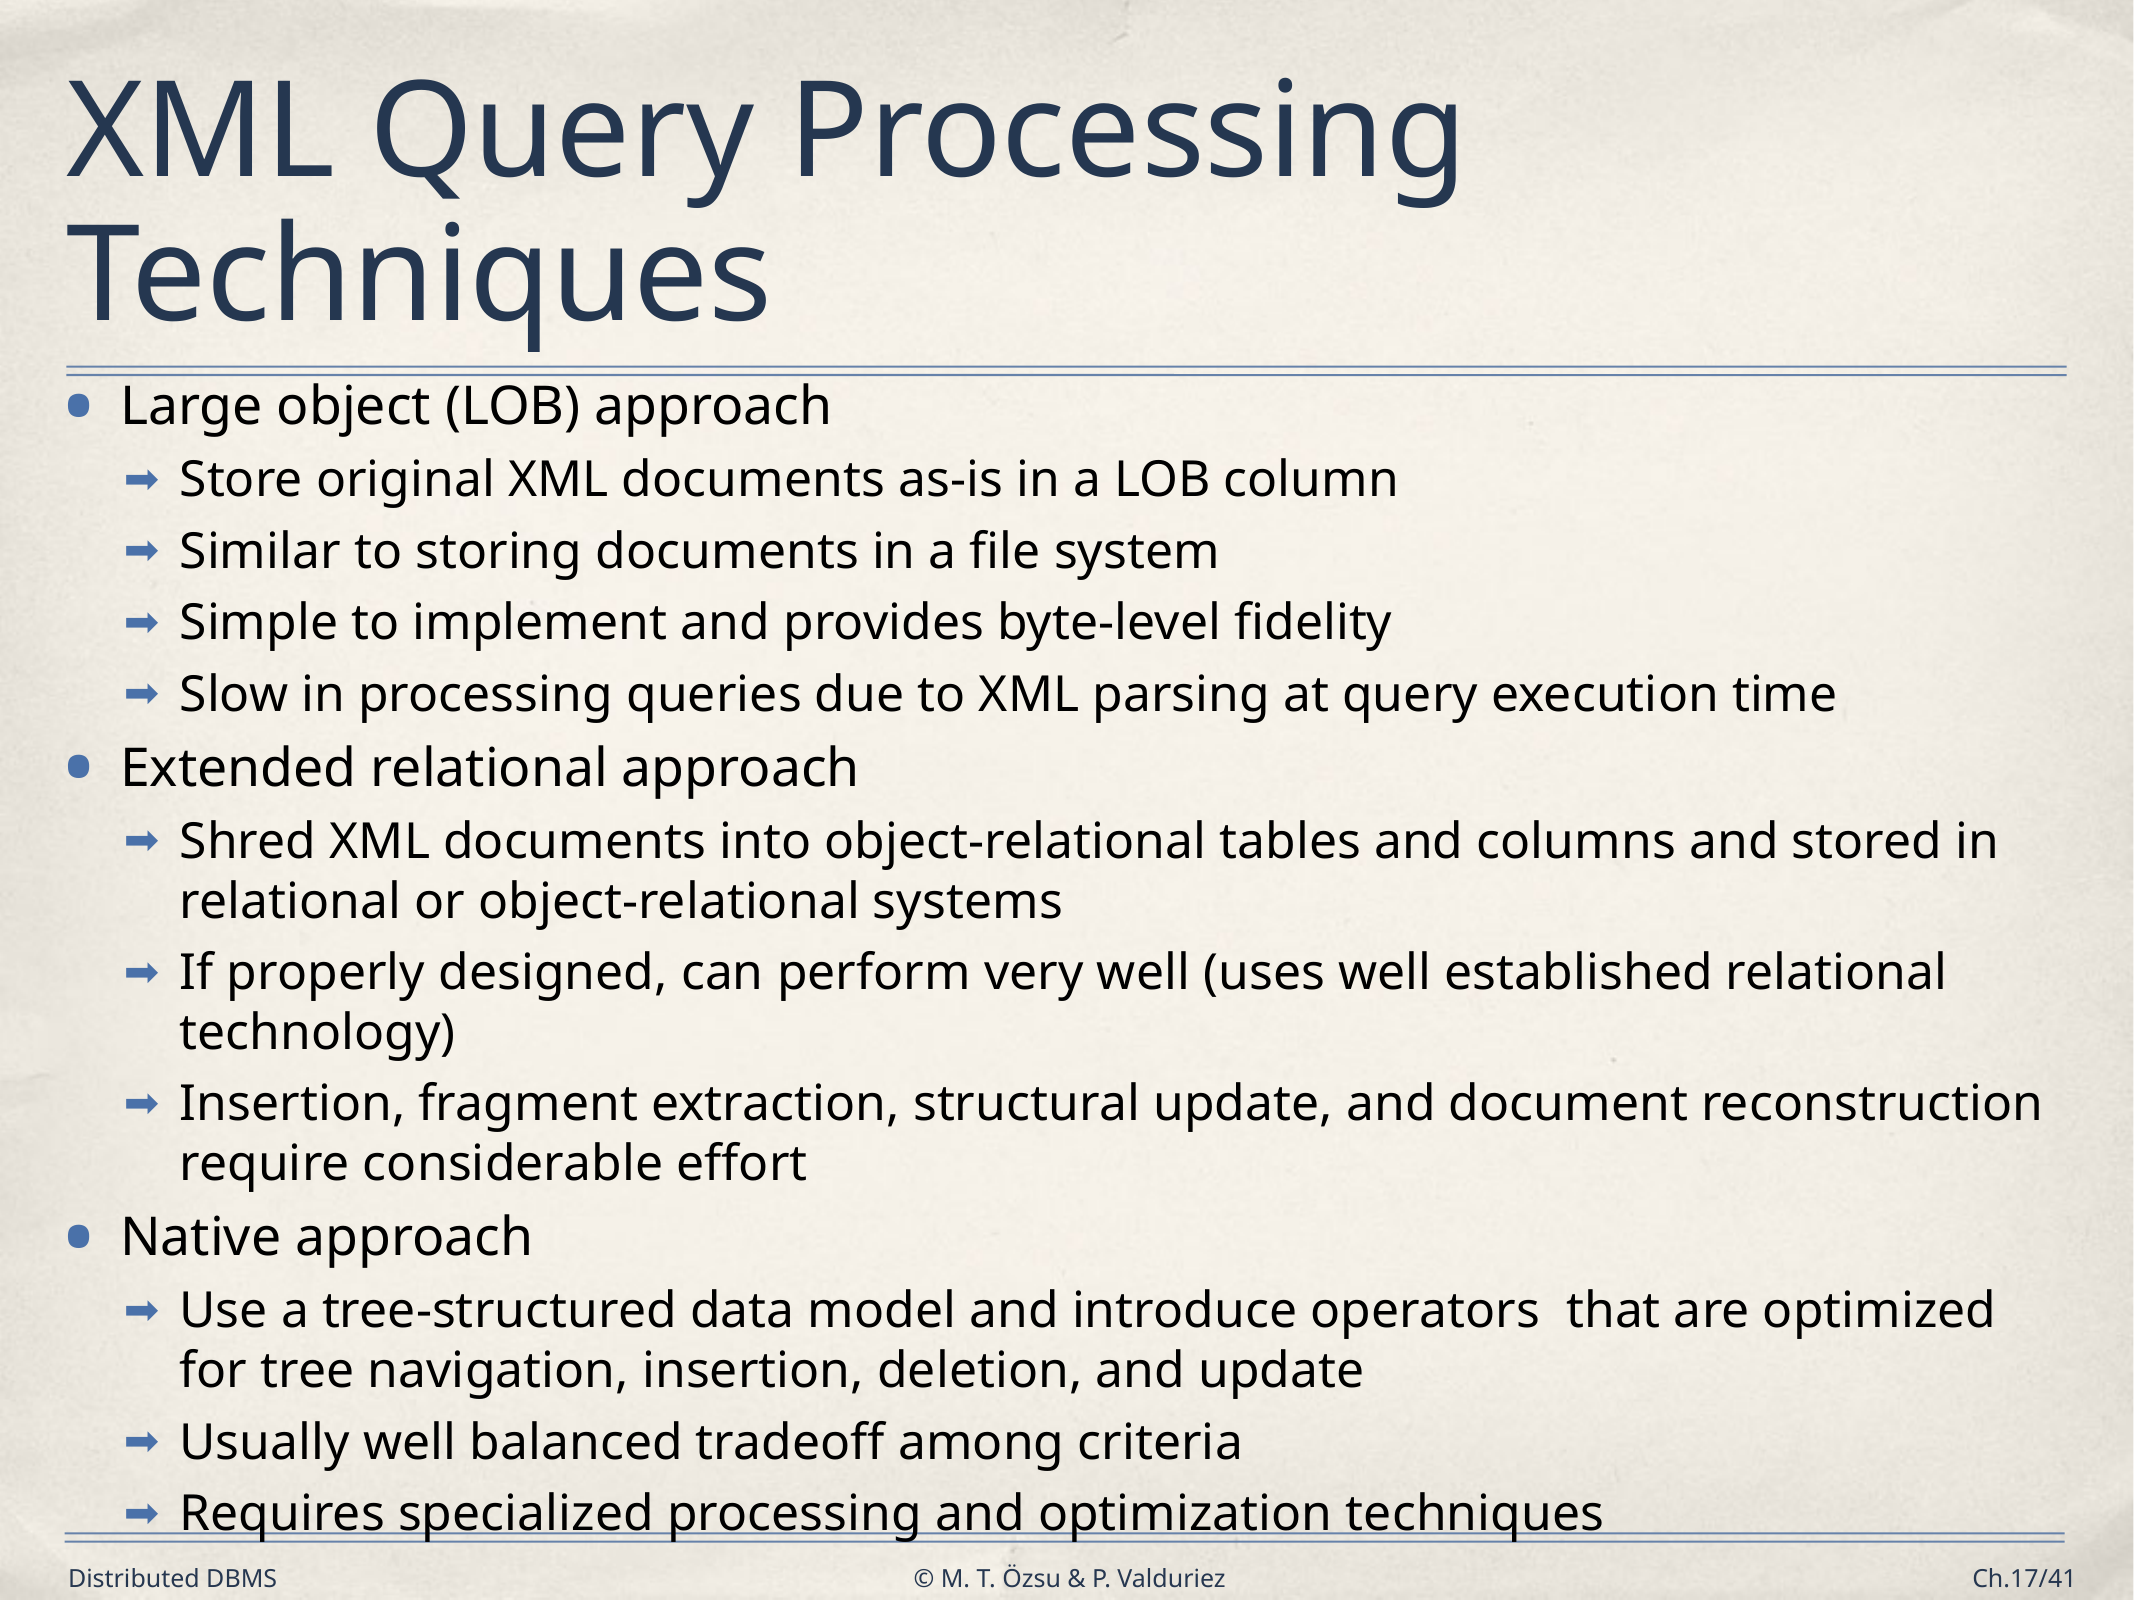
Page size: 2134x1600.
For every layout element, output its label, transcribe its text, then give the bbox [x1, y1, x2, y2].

title XML Query Processing Techniques [58, 72, 2075, 338]
list Large object (LOB) approach Store original XML documents as-is in a LOB column Similar to storing documents in a file system Simple to implement and provides byte-level fidelity Slow in processing queries due to XML parsing at query execution time Extended relational approach Shred XML documents into object-relational tables and columns and stored in relational or object-relational systems If properly designed, can perform very well (uses well established relational technology) Insertion, fragment extraction, structural update, and document reconstruction require considerable effort Native approach Use a tree-structured data model and introduce operators that are optimized for tree navigation, insertion, deletion, and update Usually well balanced tradeoff among criteria Requires specialized processing and optimization techniques [56, 362, 2073, 1556]
picture [0, 0, 2134, 1600]
